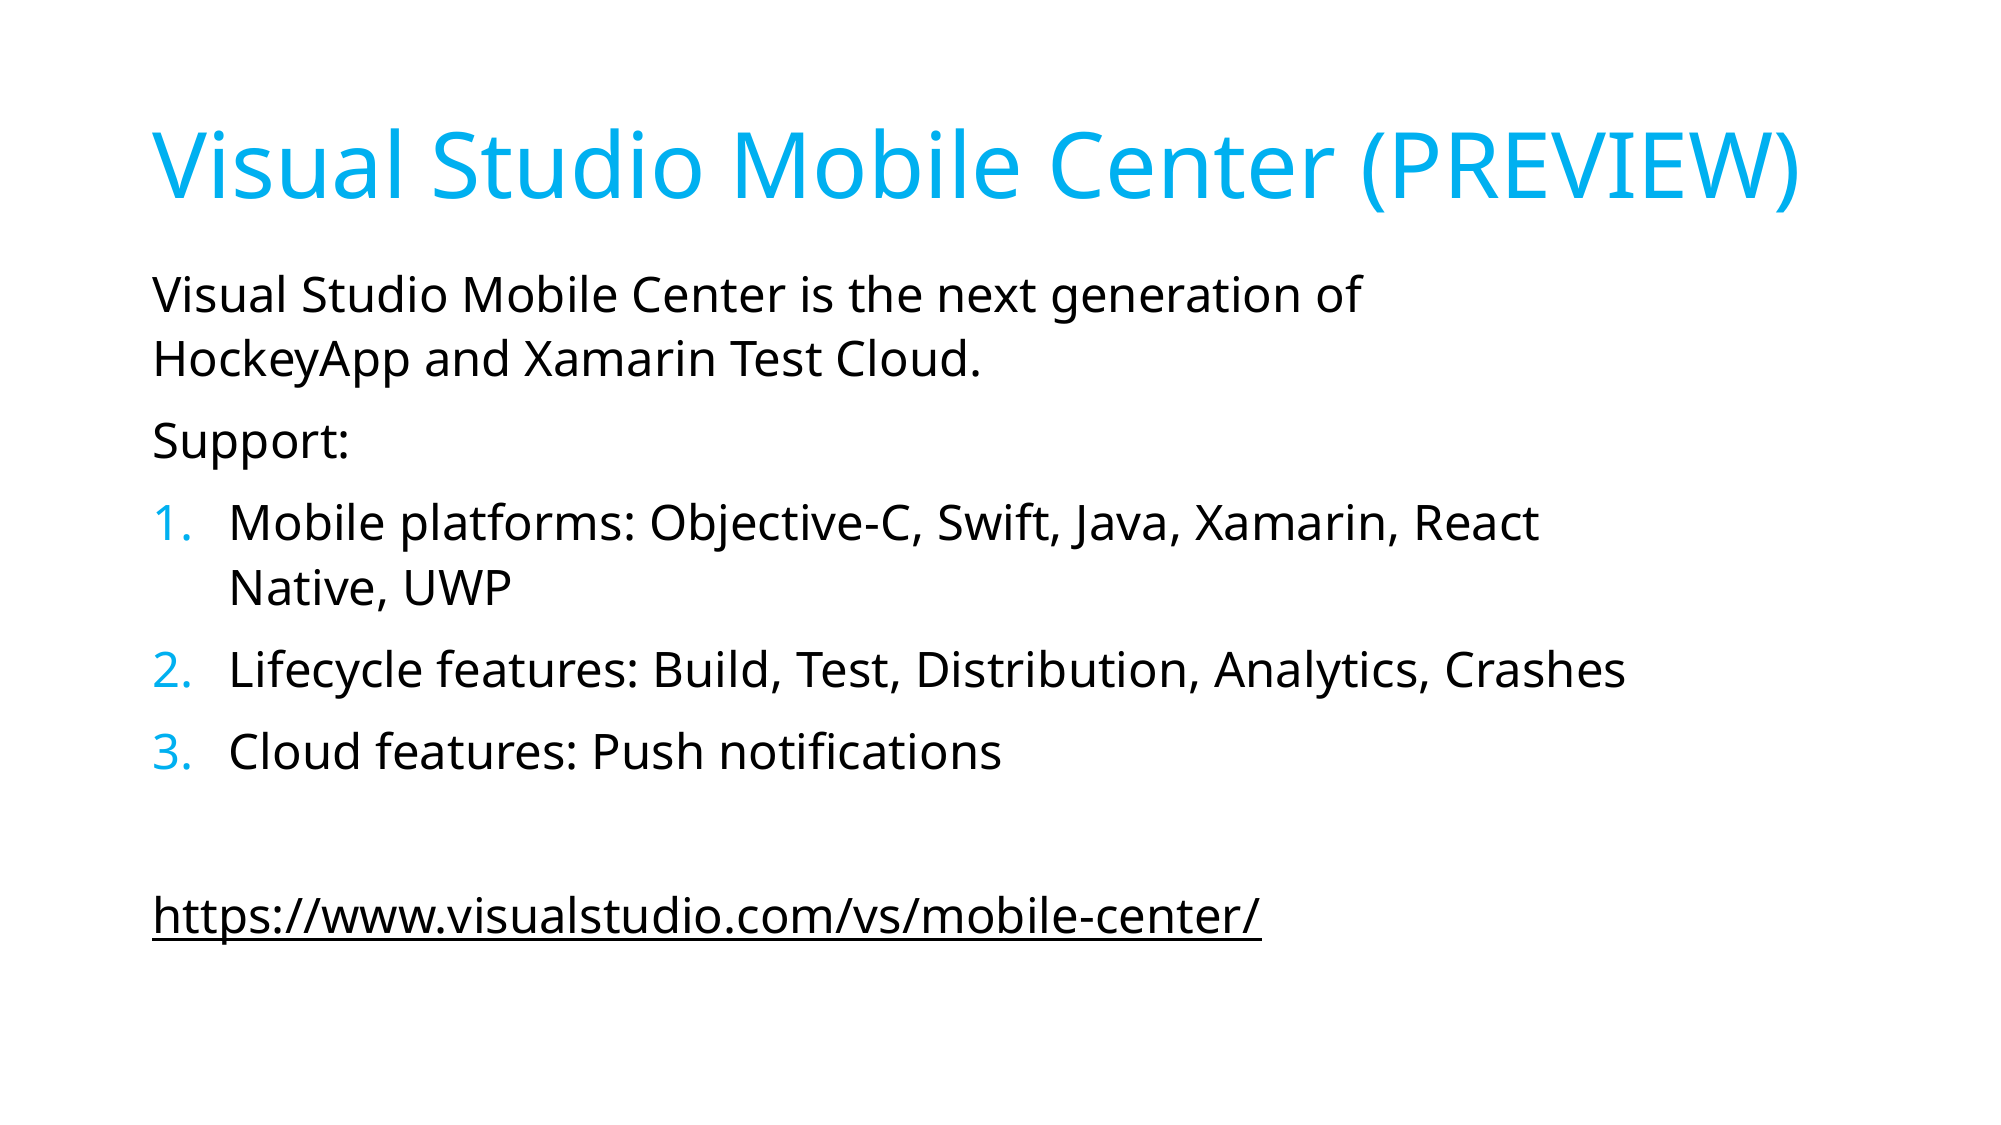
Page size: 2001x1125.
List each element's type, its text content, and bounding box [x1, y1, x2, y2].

title Visual Studio Mobile Center (PREVIEW) [137, 59, 1863, 278]
list Visual Studio Mobile Center is the next generation of HockeyApp and Xamarin Test Cloud. Support: Mobile platforms: Objective-C, Swift, Java, Xamarin, React Native, UWP Lifecycle features: Build, Test, Distribution, Analytics, Crashes Cloud features: Push notifications https://www.visualstudio.com/vs/mobile-center/ [137, 249, 1650, 1014]
